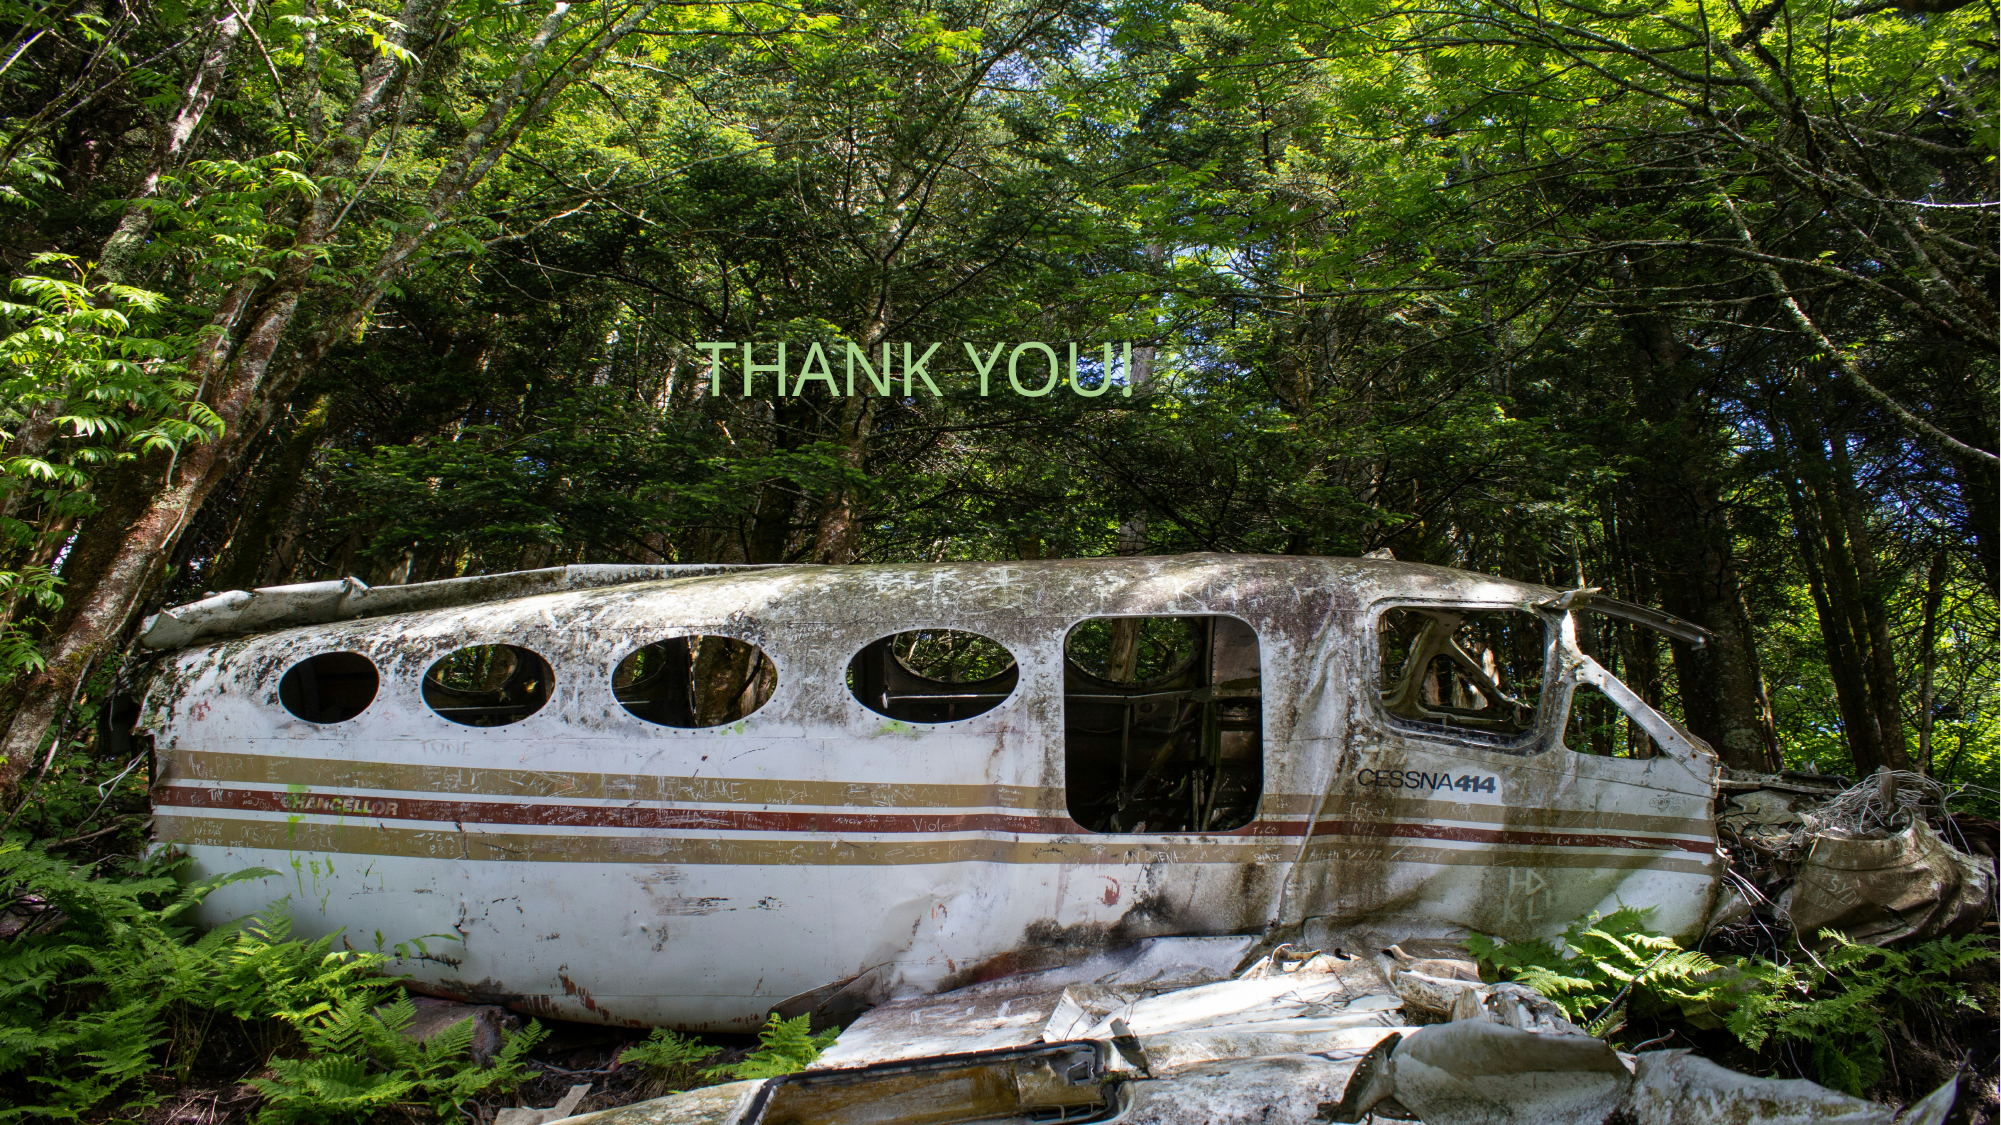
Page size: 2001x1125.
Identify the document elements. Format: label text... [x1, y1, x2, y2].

text_box THANK YOU! [680, 314, 1247, 420]
picture [0, 0, 2001, 1125]
